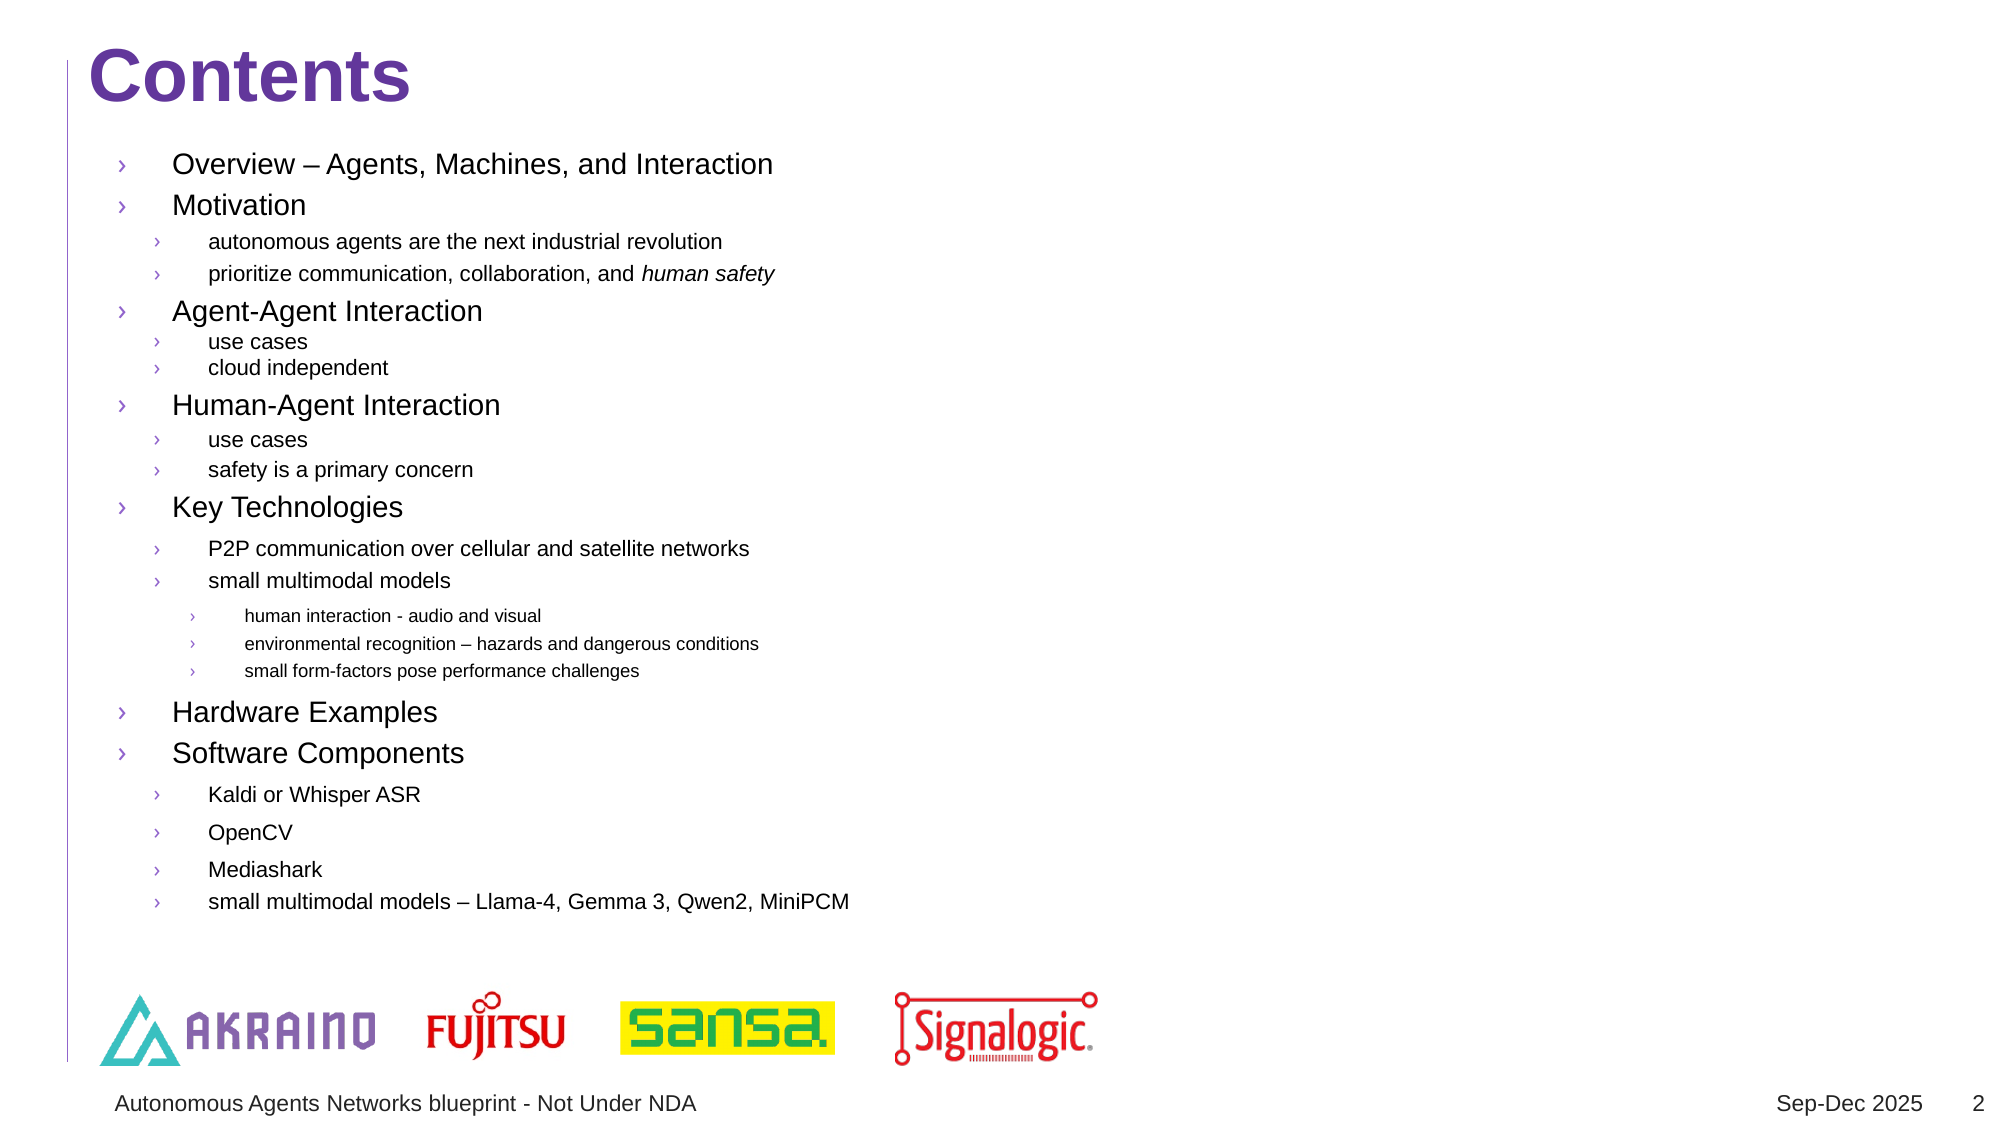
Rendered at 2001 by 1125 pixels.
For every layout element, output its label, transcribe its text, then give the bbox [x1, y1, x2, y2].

footer Autonomous Agents Networks blueprint - Not Under NDA [99, 1080, 753, 1125]
picture [895, 989, 1098, 1069]
picture [620, 1001, 835, 1055]
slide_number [1711, 1080, 1939, 1125]
slide_number 2 [1939, 1080, 2000, 1125]
picture [99, 994, 375, 1066]
picture [407, 970, 585, 1081]
title Contents [73, 0, 1985, 154]
list Overview – Agents, Machines, and Interaction Motivation autonomous agents are the next industrial revolution prioritize communication, collaboration, and human safety Agent-Agent Interaction use cases cloud independent Human-Agent Interaction use cases safety is a primary concern Key Technologies P2P communication over cellular and satellite networks small multimodal models human interaction - audio and visual environmental recognition – hazards and dangerous conditions small form-factors pose performance challenges Hardware Examples Software Components Kaldi or Whisper ASR OpenCV Mediashark small multimodal models – Llama-4, Gemma 3, Qwen2, MiniPCM [102, 137, 1956, 930]
